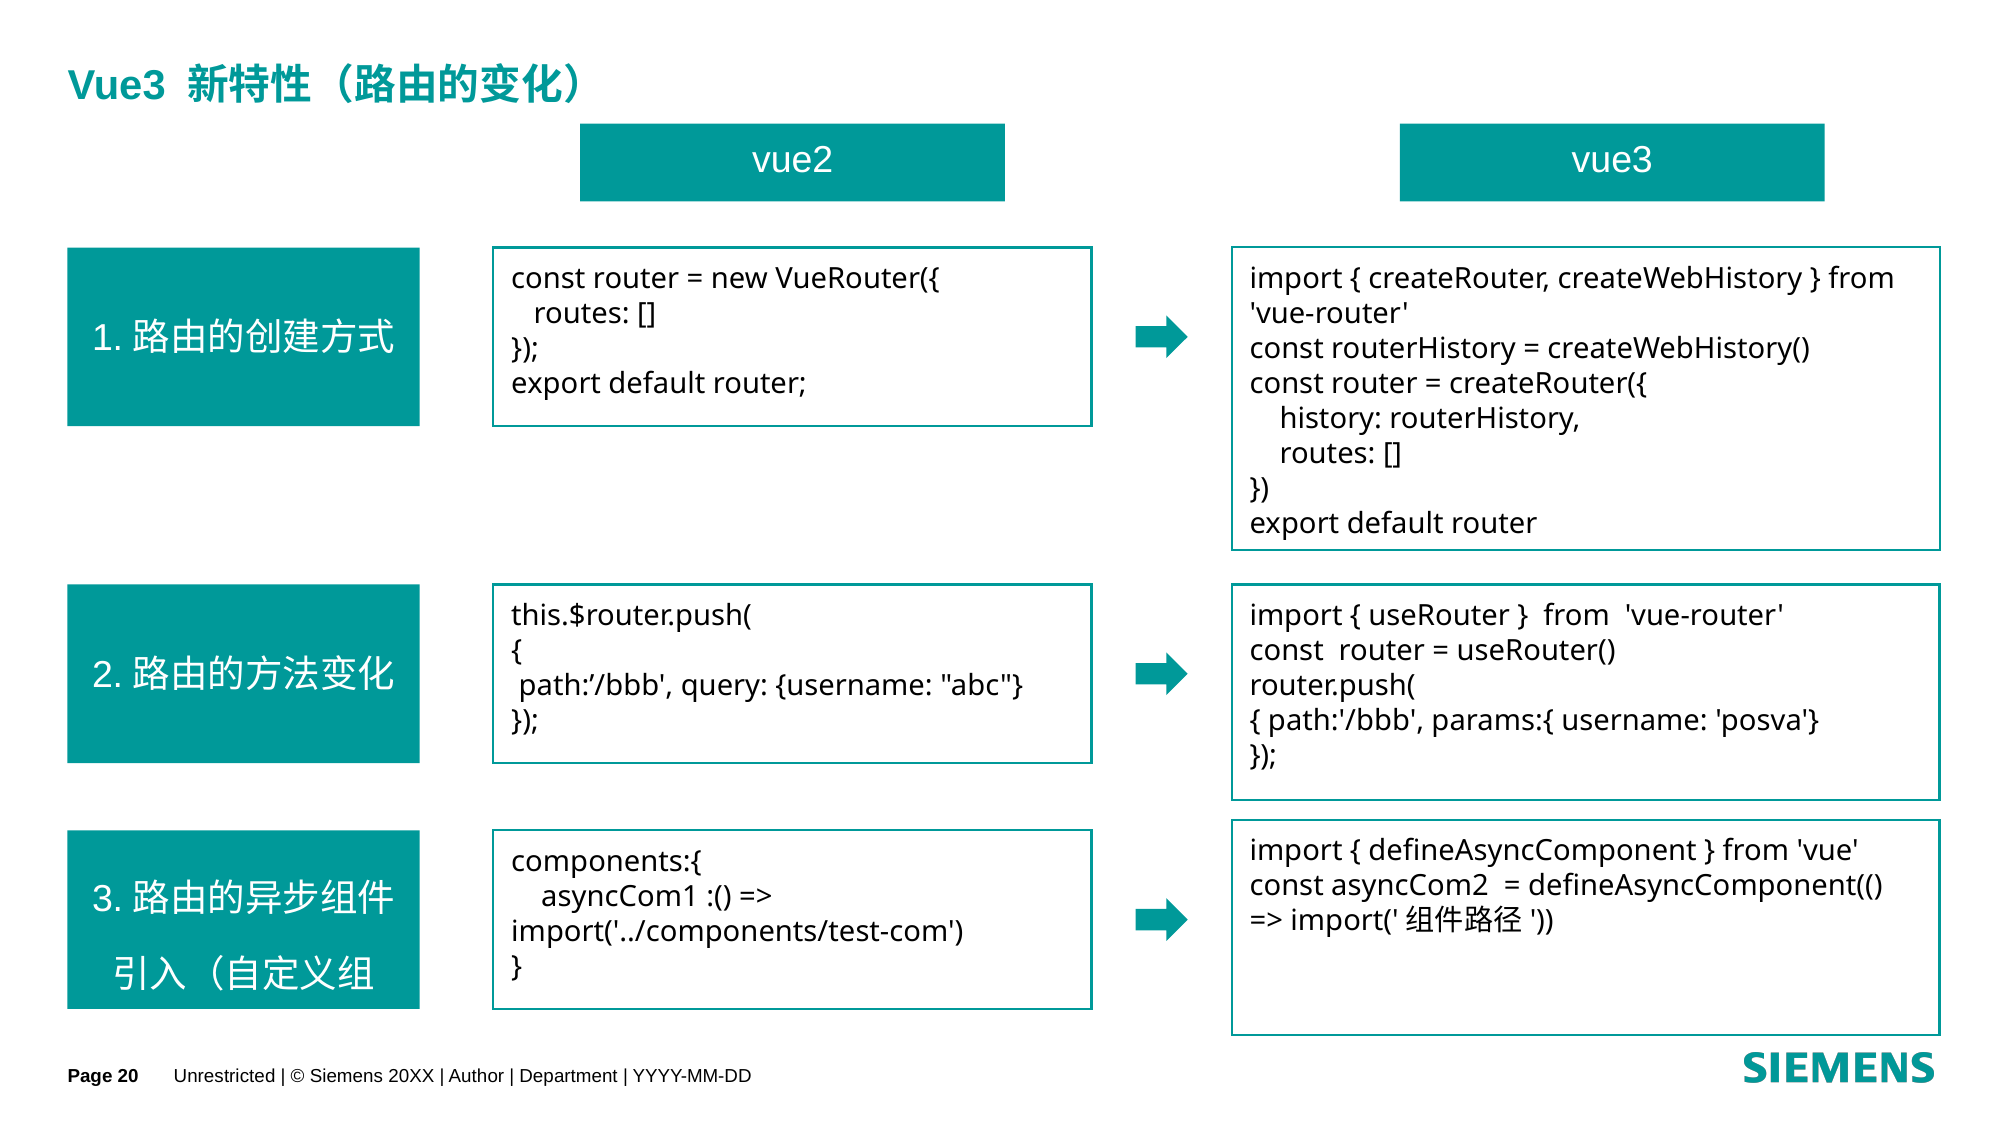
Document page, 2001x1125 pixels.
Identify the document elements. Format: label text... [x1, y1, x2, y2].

text_box components:{ asyncCom1 :() => import('../components/test-com') } [492, 829, 1093, 1010]
text_box import { useRouter } from 'vue-router' const router = useRouter() router.push( { path:'/bbb', params:{ username: 'posva'} }); [1231, 583, 1941, 801]
text_box const router = new VueRouter({ routes: [] }); export default router; [492, 246, 1093, 427]
text_box 1.路由的创建方式 [66, 246, 421, 427]
text_box import { createRouter, createWebHistory } from 'vue-router' const routerHistory = createWebHistory() const router = createRouter({ history: routerHistory, routes: [] }) export default router [1231, 246, 1941, 551]
text_box vue2 [579, 123, 1006, 203]
text_box [1134, 895, 1190, 944]
footer Unrestricted | © Siemens 20XX | Author | Department | YYYY-MM-DD [174, 1035, 1686, 1125]
text_box import { defineAsyncComponent } from 'vue' const asyncCom2 = defineAsyncComponent(() => import('组件路径')) [1231, 819, 1941, 1036]
slide_number Page [67, 1035, 174, 1125]
text_box vue3 [1399, 123, 1826, 203]
text_box this.$router.push( { path:’/bbb', query: {username: "abc"} }); [492, 583, 1093, 764]
text_box 2.路由的方法变化 [66, 583, 421, 764]
text_box 3.路由的异步组件引入（自定义组件） [66, 829, 421, 1010]
text_box [1134, 649, 1190, 698]
text_box [1134, 312, 1190, 361]
title Vue3 新特性（路由的变化） [67, 41, 1686, 161]
picture [1744, 1052, 1934, 1083]
